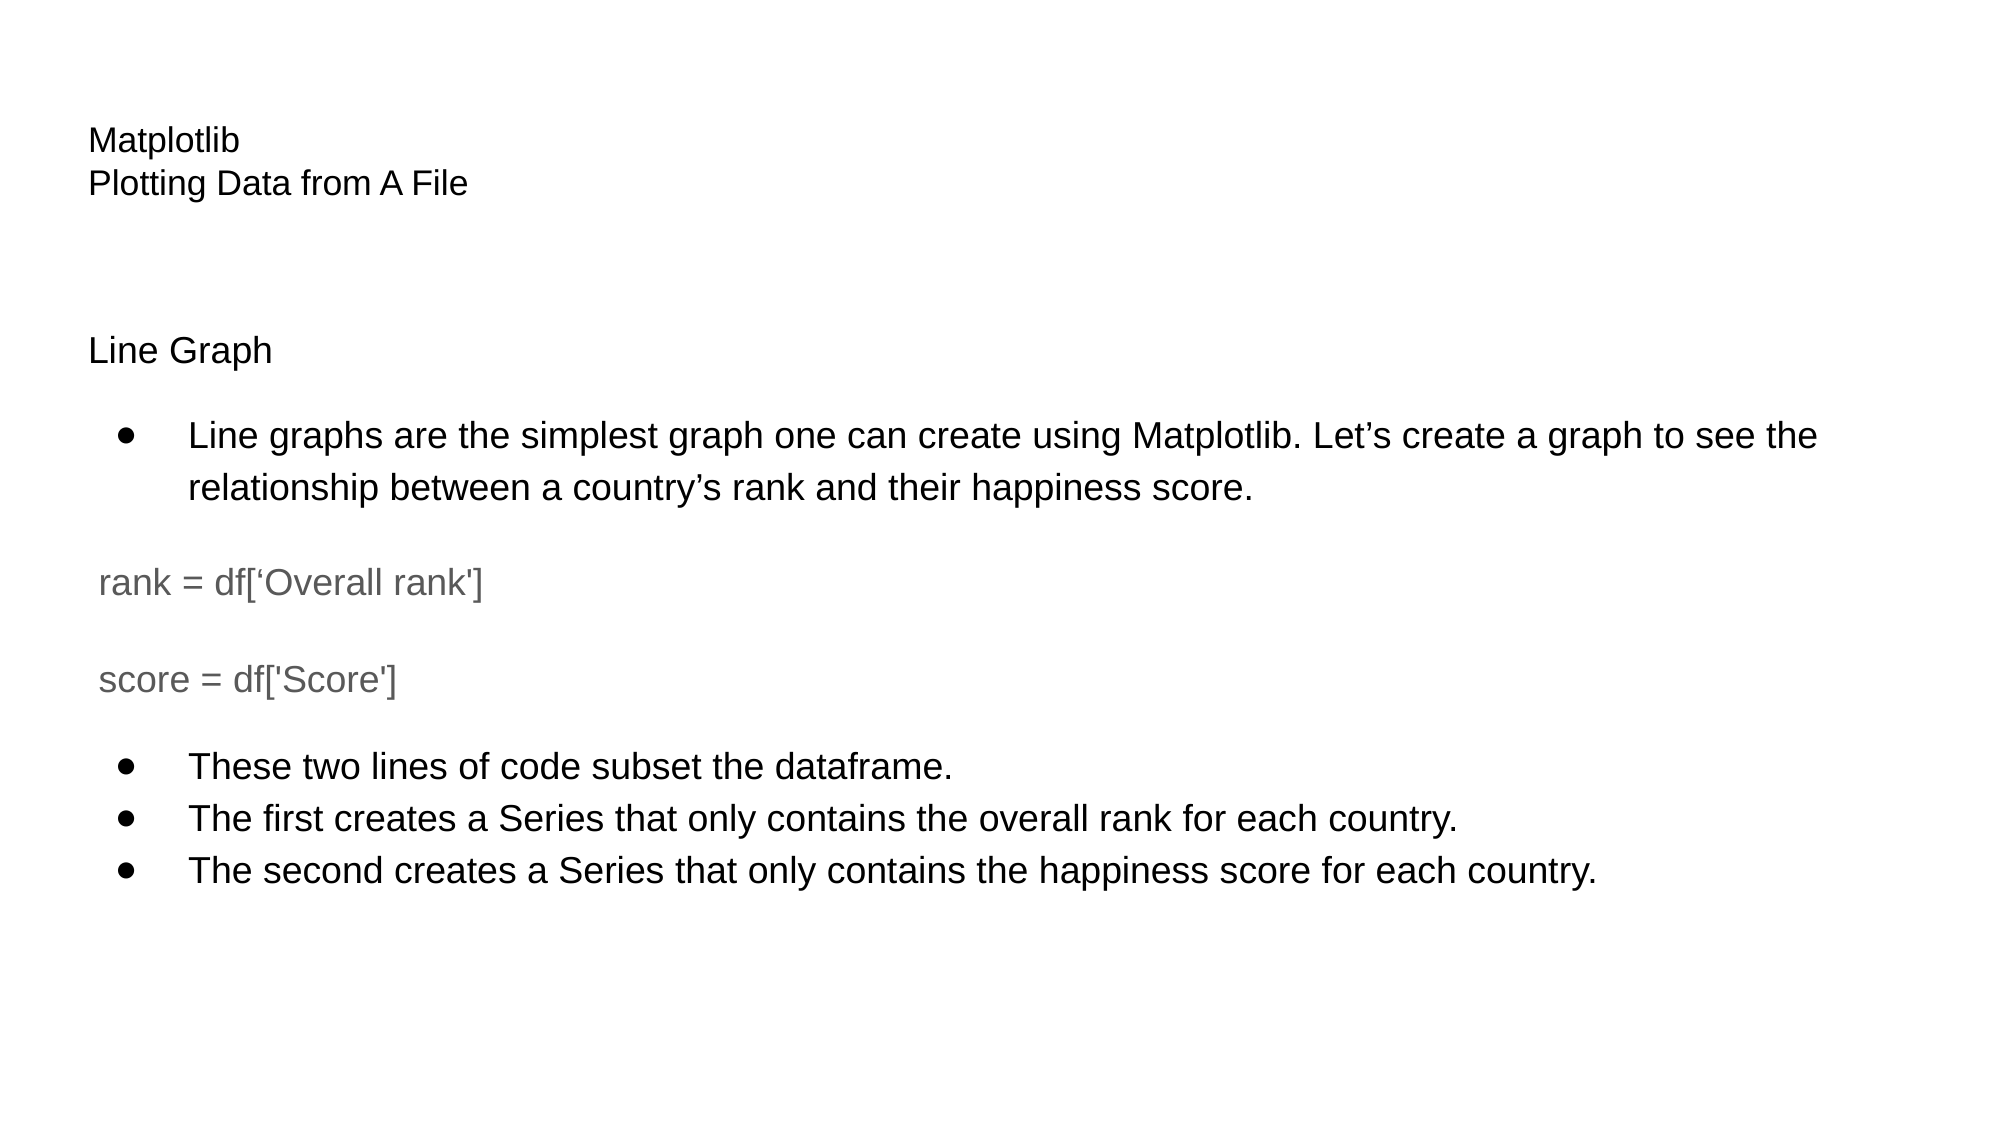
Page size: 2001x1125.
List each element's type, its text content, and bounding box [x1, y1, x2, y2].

list Line Graph Line graphs are the simplest graph one can create using Matplotlib. Let’s create a graph to see the relationship between a country’s rank and their happiness score. rank = df[‘Overall rank'] score = df['Score'] These two lines of code subset the dataframe. The first creates a Series that only contains the overall rank for each country. The second creates a Series that only contains the happiness score for each country. [68, 299, 1932, 1047]
title Matplotlib Plotting Data from A File [68, 97, 1932, 223]
